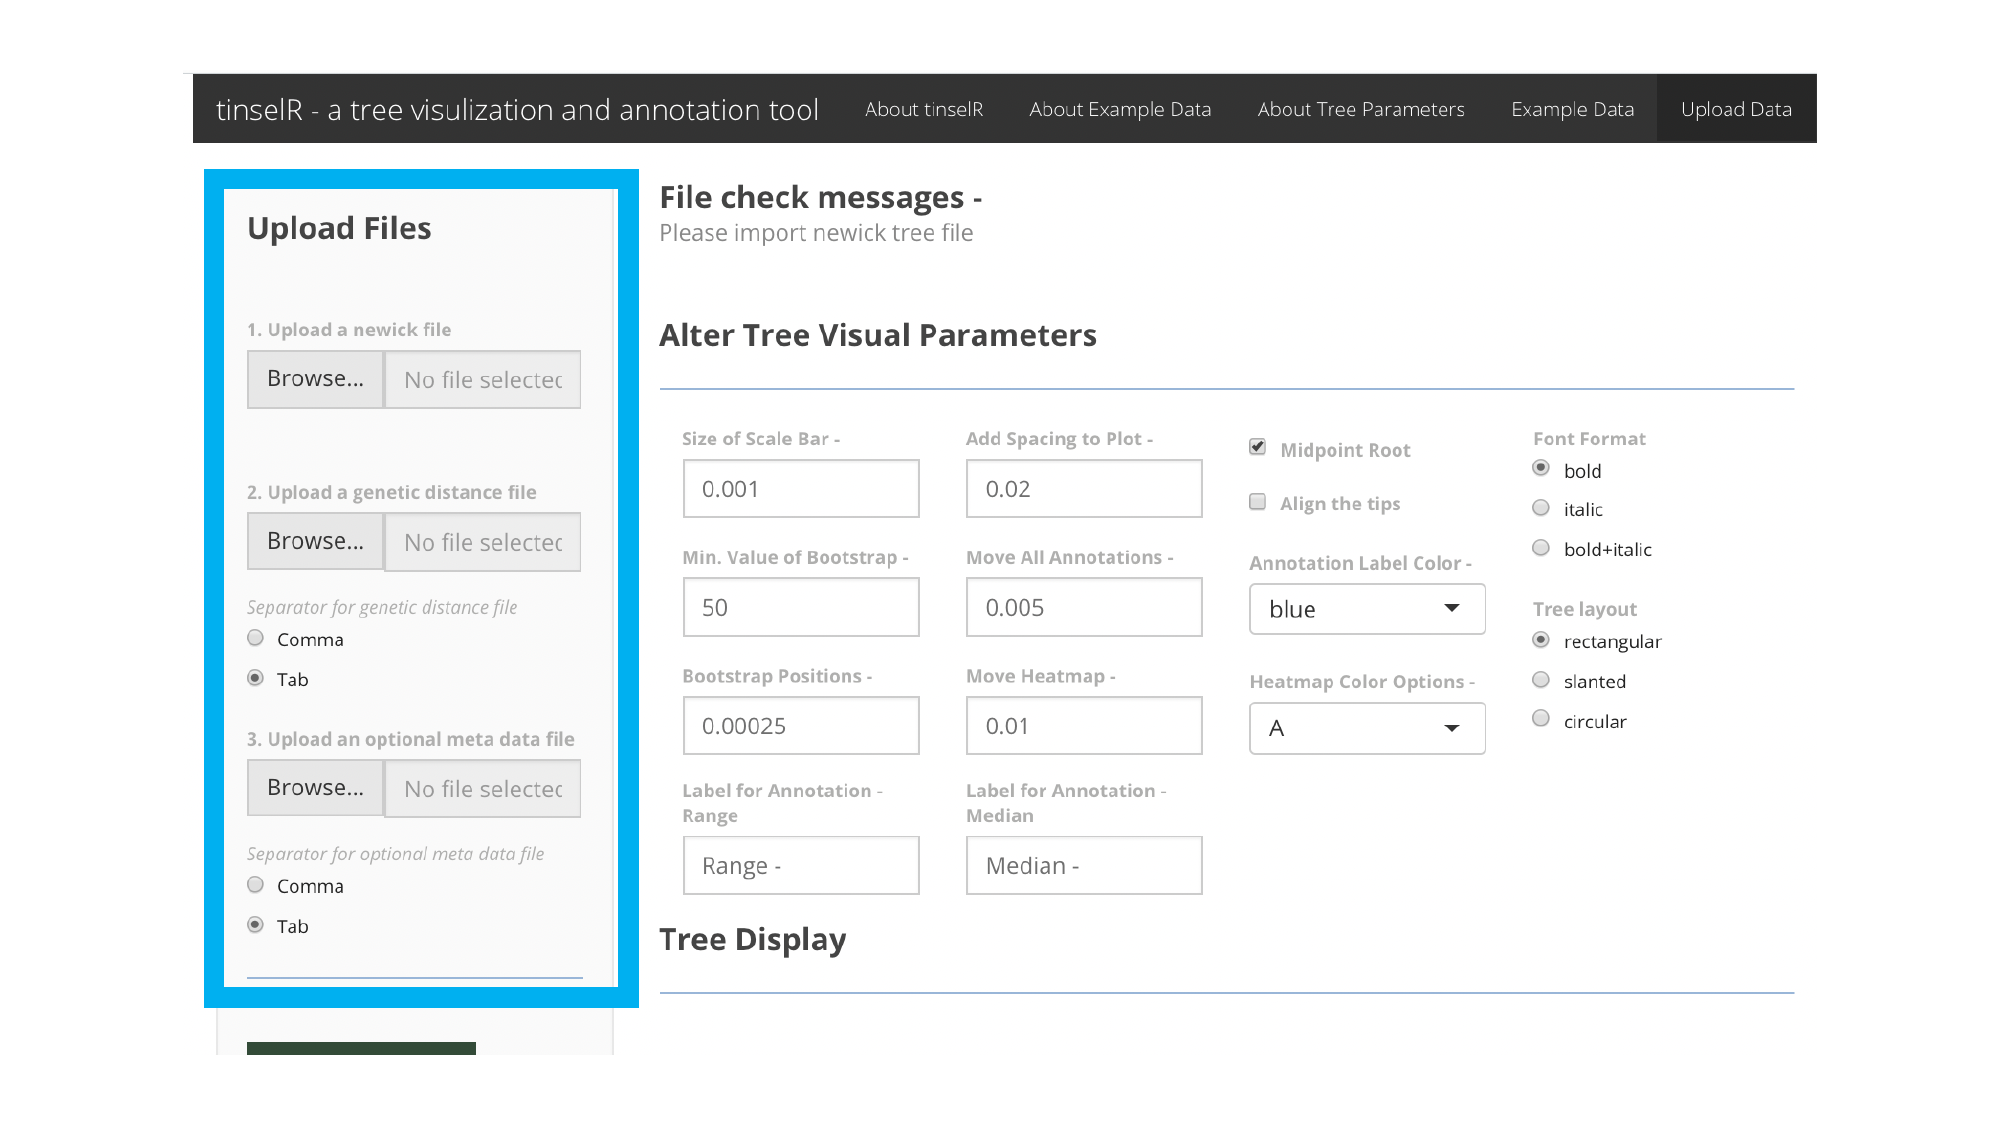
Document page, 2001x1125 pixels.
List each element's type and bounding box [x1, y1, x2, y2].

text_box [183, 70, 1816, 1055]
